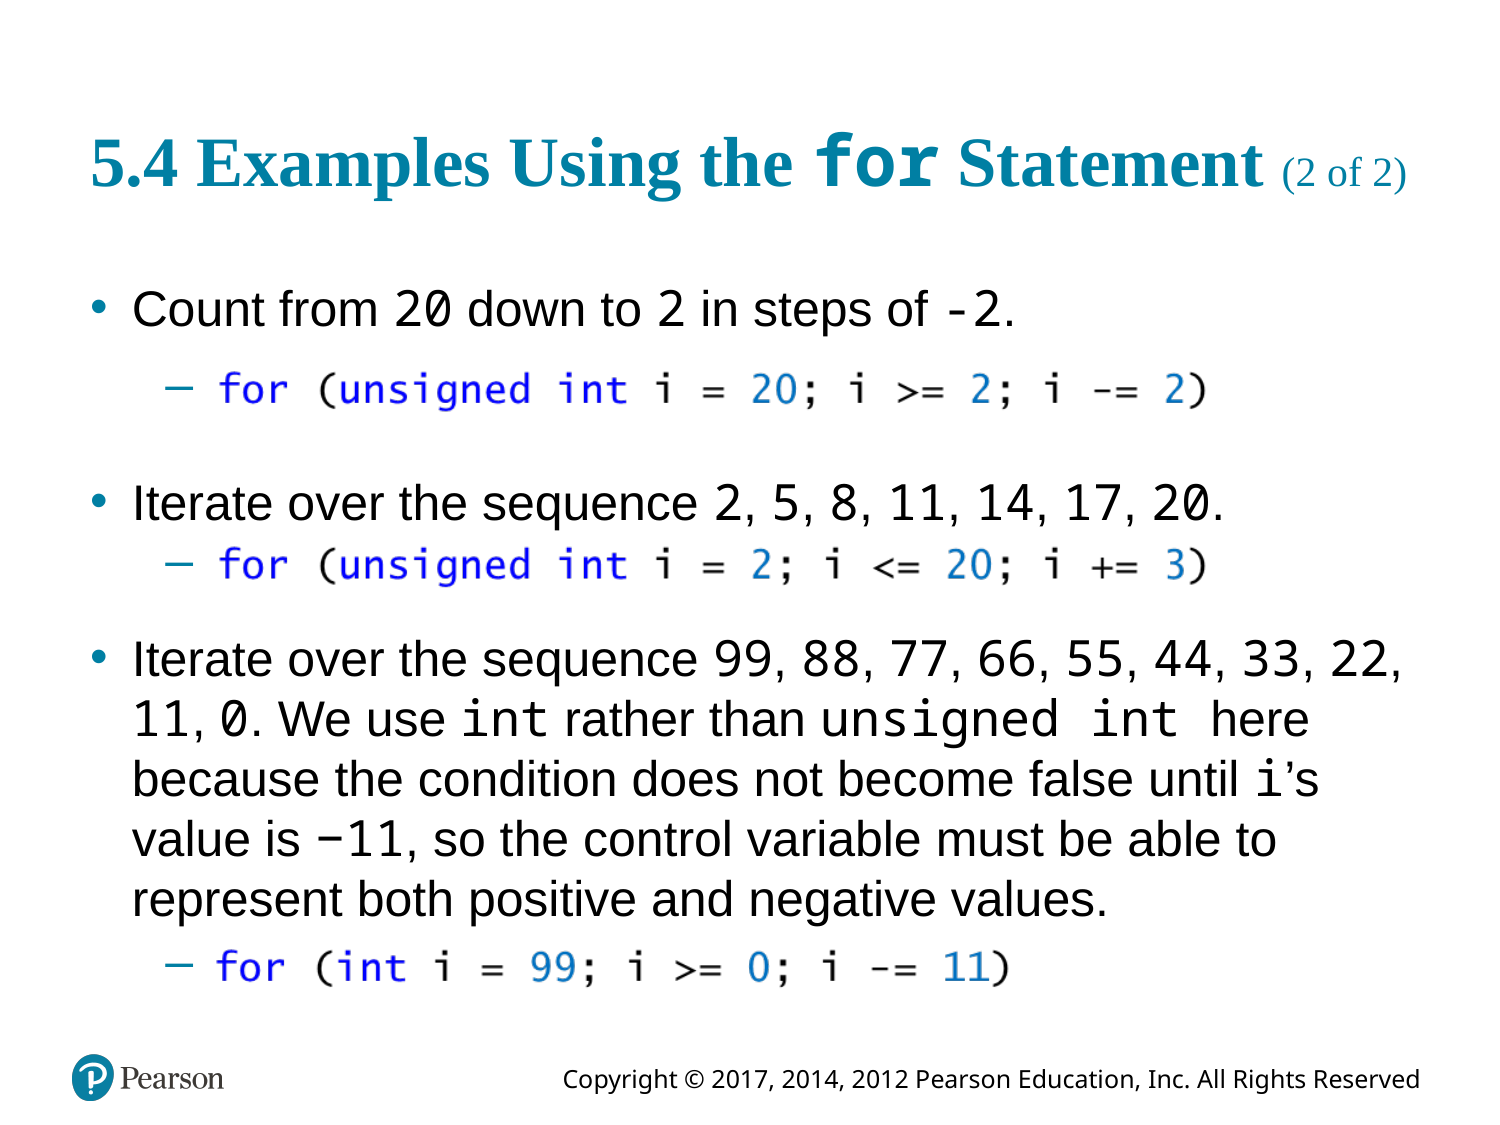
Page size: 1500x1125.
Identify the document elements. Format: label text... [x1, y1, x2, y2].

list [75, 365, 211, 403]
picture [202, 539, 1237, 595]
list [75, 538, 203, 583]
picture [80, 1063, 106, 1088]
list [75, 942, 198, 980]
list Iterate over the sequence 2, 5, 8, 11, 14, 17, 20. [75, 473, 1426, 528]
list Iterate over the sequence 99, 88, 77, 66, 55, 44, 33, 22, 11, 0. We use int rather than unsigned int here because the condition does not become false until i’s value is −11, so the control variable must be able to represent both positive and negative values. [75, 634, 1426, 918]
title 5.4 Examples Using the for Statement (2 of 2) [75, 35, 1425, 216]
list Count from 20 down to 2 in steps of -2. [75, 262, 1425, 350]
picture [98, 1054, 224, 1101]
picture [72, 1054, 88, 1070]
picture [214, 363, 1237, 422]
picture [202, 938, 1040, 994]
picture [72, 1087, 83, 1101]
